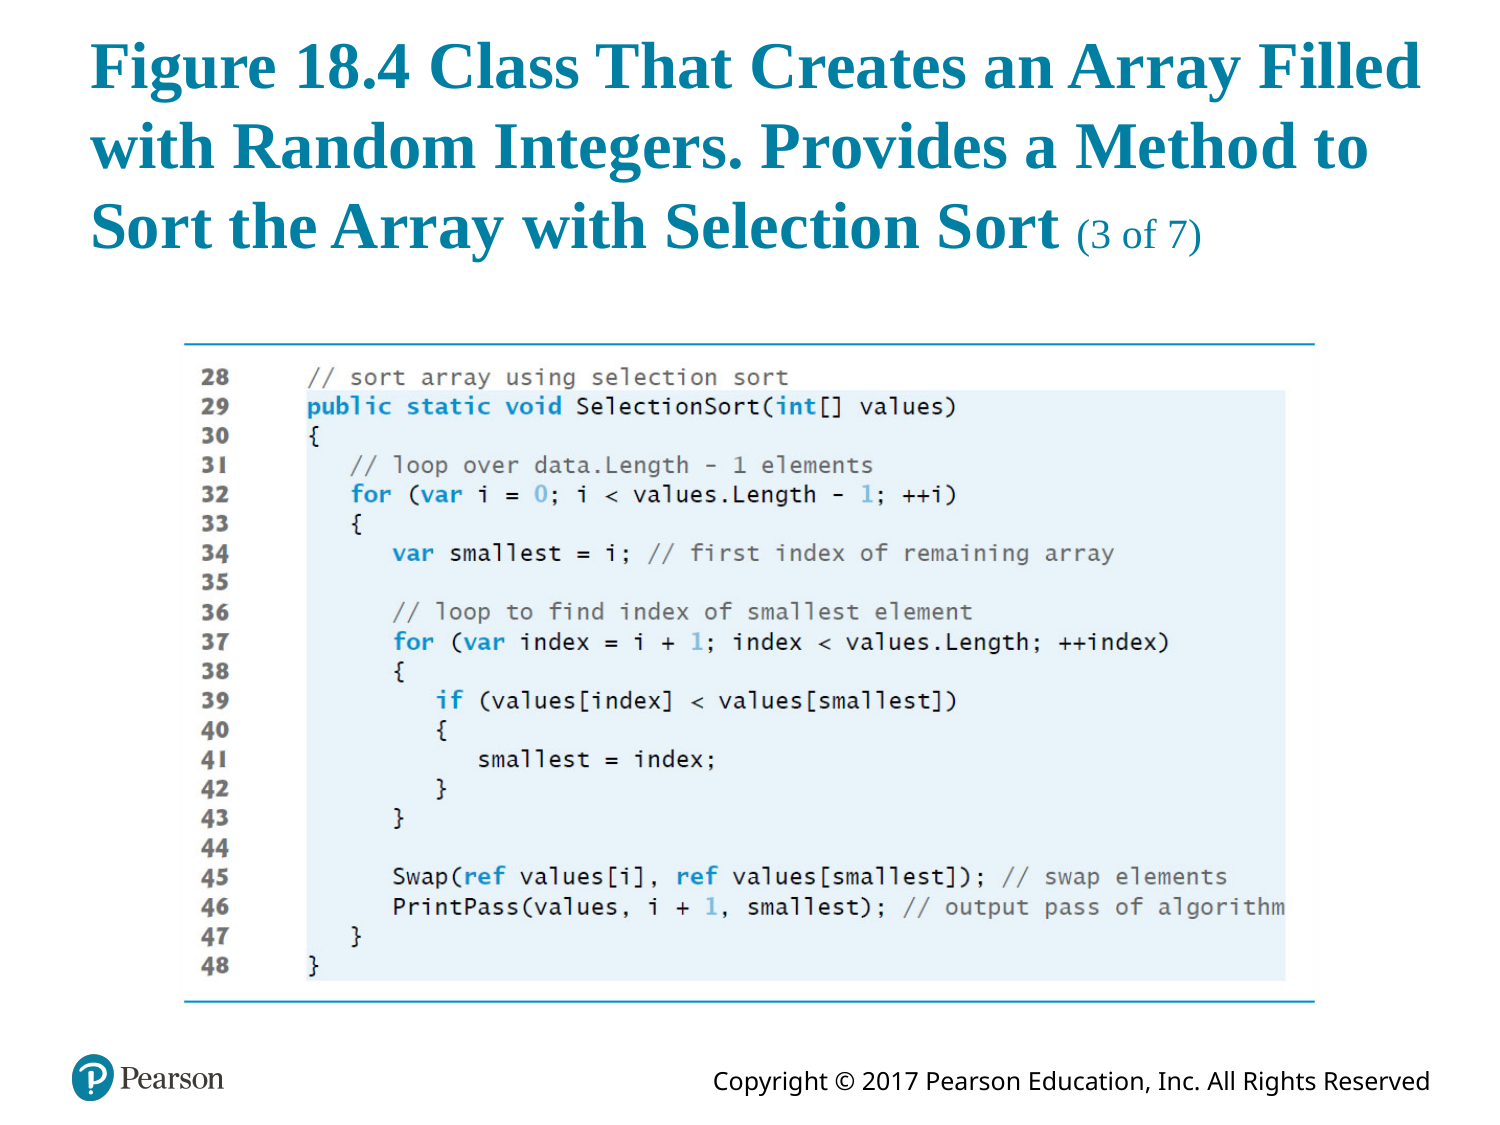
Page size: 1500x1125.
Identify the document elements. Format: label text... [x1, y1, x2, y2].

title Figure 18.4 Class That Creates an Array Filled with Random Integers. Provides a Method to Sort the Array with Selection Sort (3 of 7) [75, 37, 1457, 277]
picture [72, 1087, 83, 1101]
picture [98, 1054, 224, 1101]
picture [72, 1054, 88, 1070]
picture [179, 337, 1320, 1009]
picture [80, 1063, 106, 1088]
